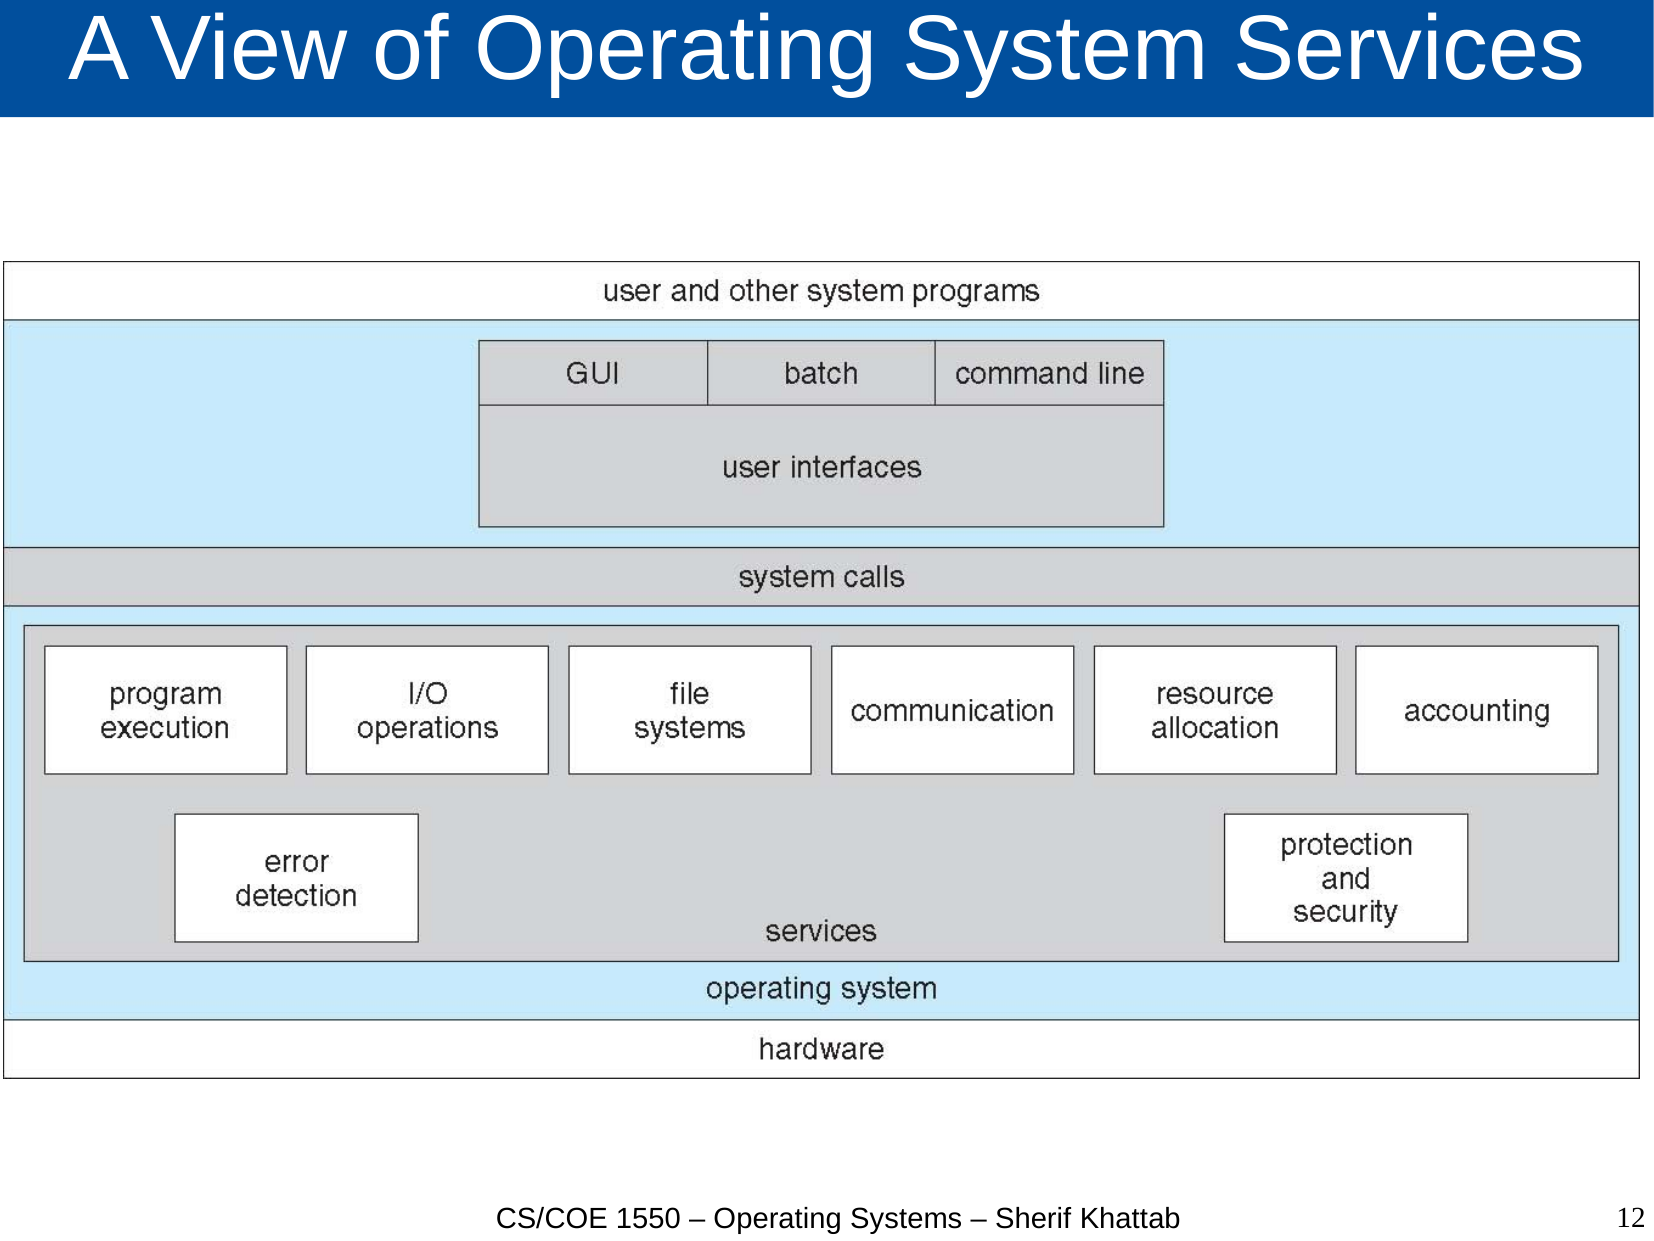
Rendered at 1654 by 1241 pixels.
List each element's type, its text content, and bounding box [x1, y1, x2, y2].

slide_number 12 [1265, 1200, 1647, 1241]
title A View of Operating System Services [0, 0, 1654, 118]
footer CS/COE 1550 – Operating Systems – Sherif Khattab [460, 1201, 1217, 1241]
picture [2, 261, 1640, 1079]
